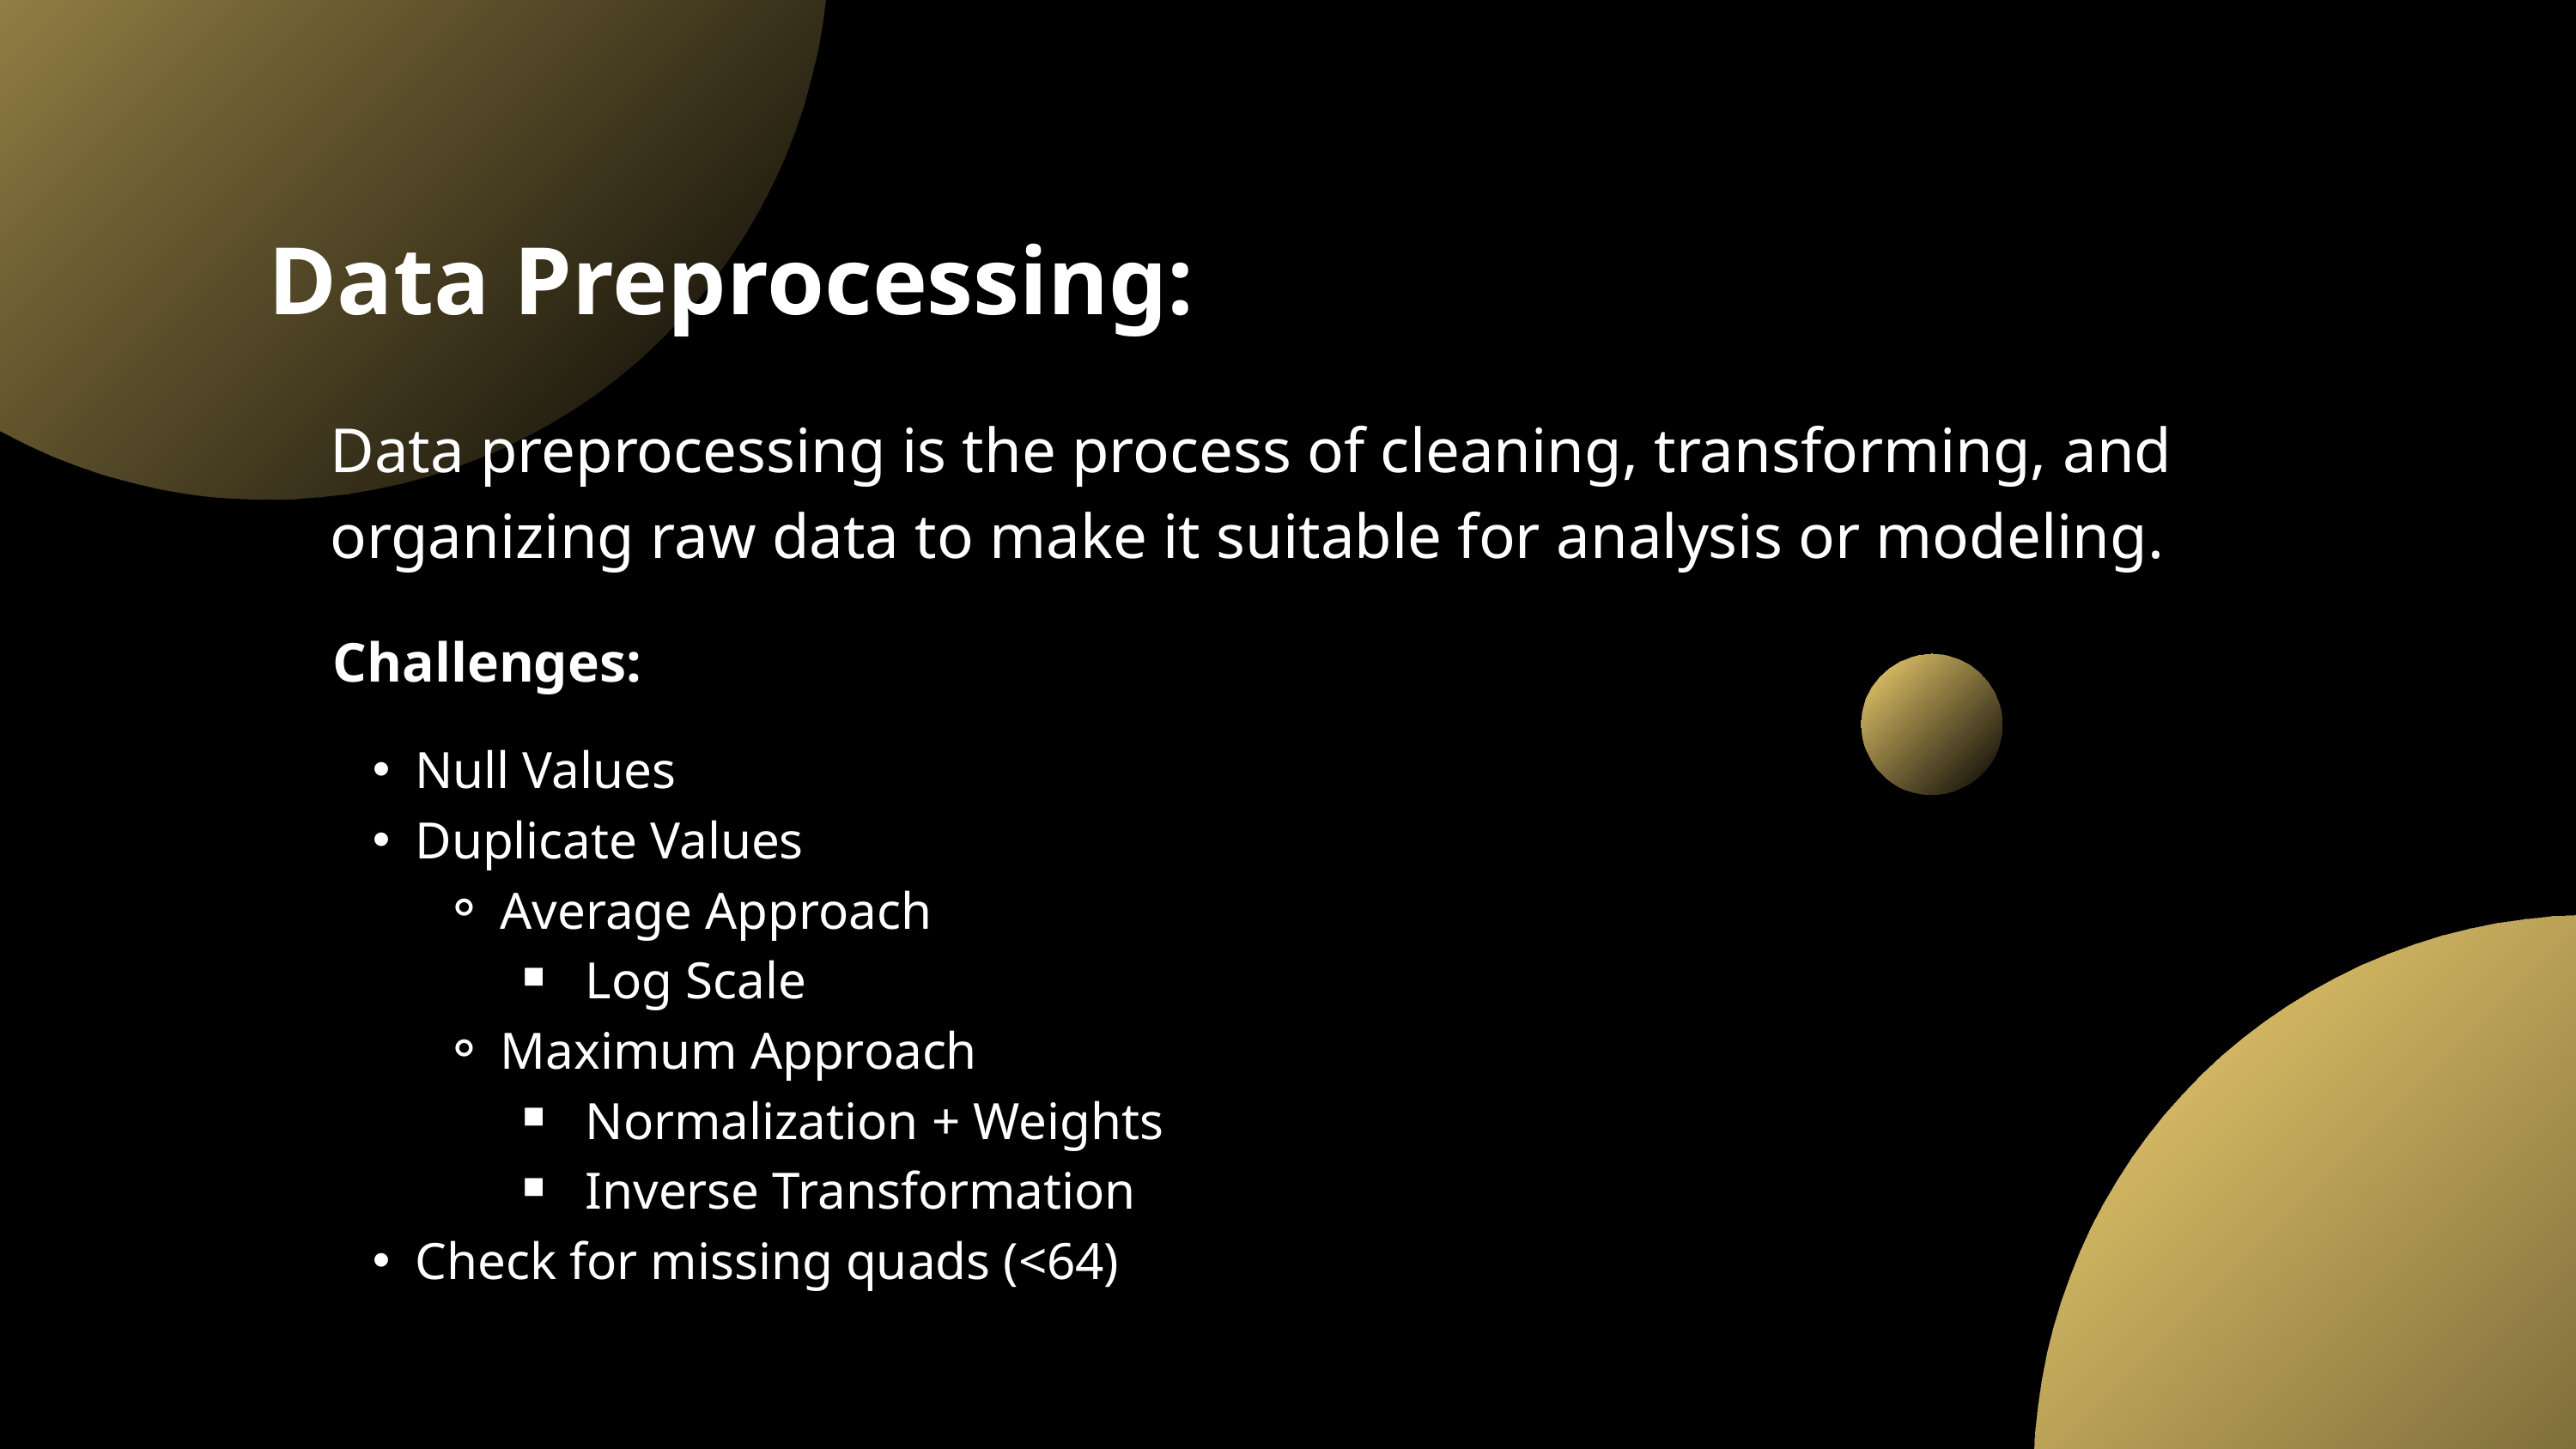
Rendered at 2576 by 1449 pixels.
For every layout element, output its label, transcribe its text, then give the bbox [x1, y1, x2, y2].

text_box Data Preprocessing: [831, 203, 1461, 333]
text_box Null Values Duplicate Values Average Approach Log Scale Maximum Approach Normalization + Weights Inverse Transformation Check for missing quads (<64) [330, 728, 1929, 1289]
text_box Data preprocessing is the process of cleaning, transforming, and organizing raw data to make it suitable for analysis or modeling. [330, 399, 2409, 571]
text_box Challenges: [332, 617, 1931, 693]
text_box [1860, 653, 2002, 795]
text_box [2033, 914, 2576, 1449]
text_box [0, 0, 829, 500]
